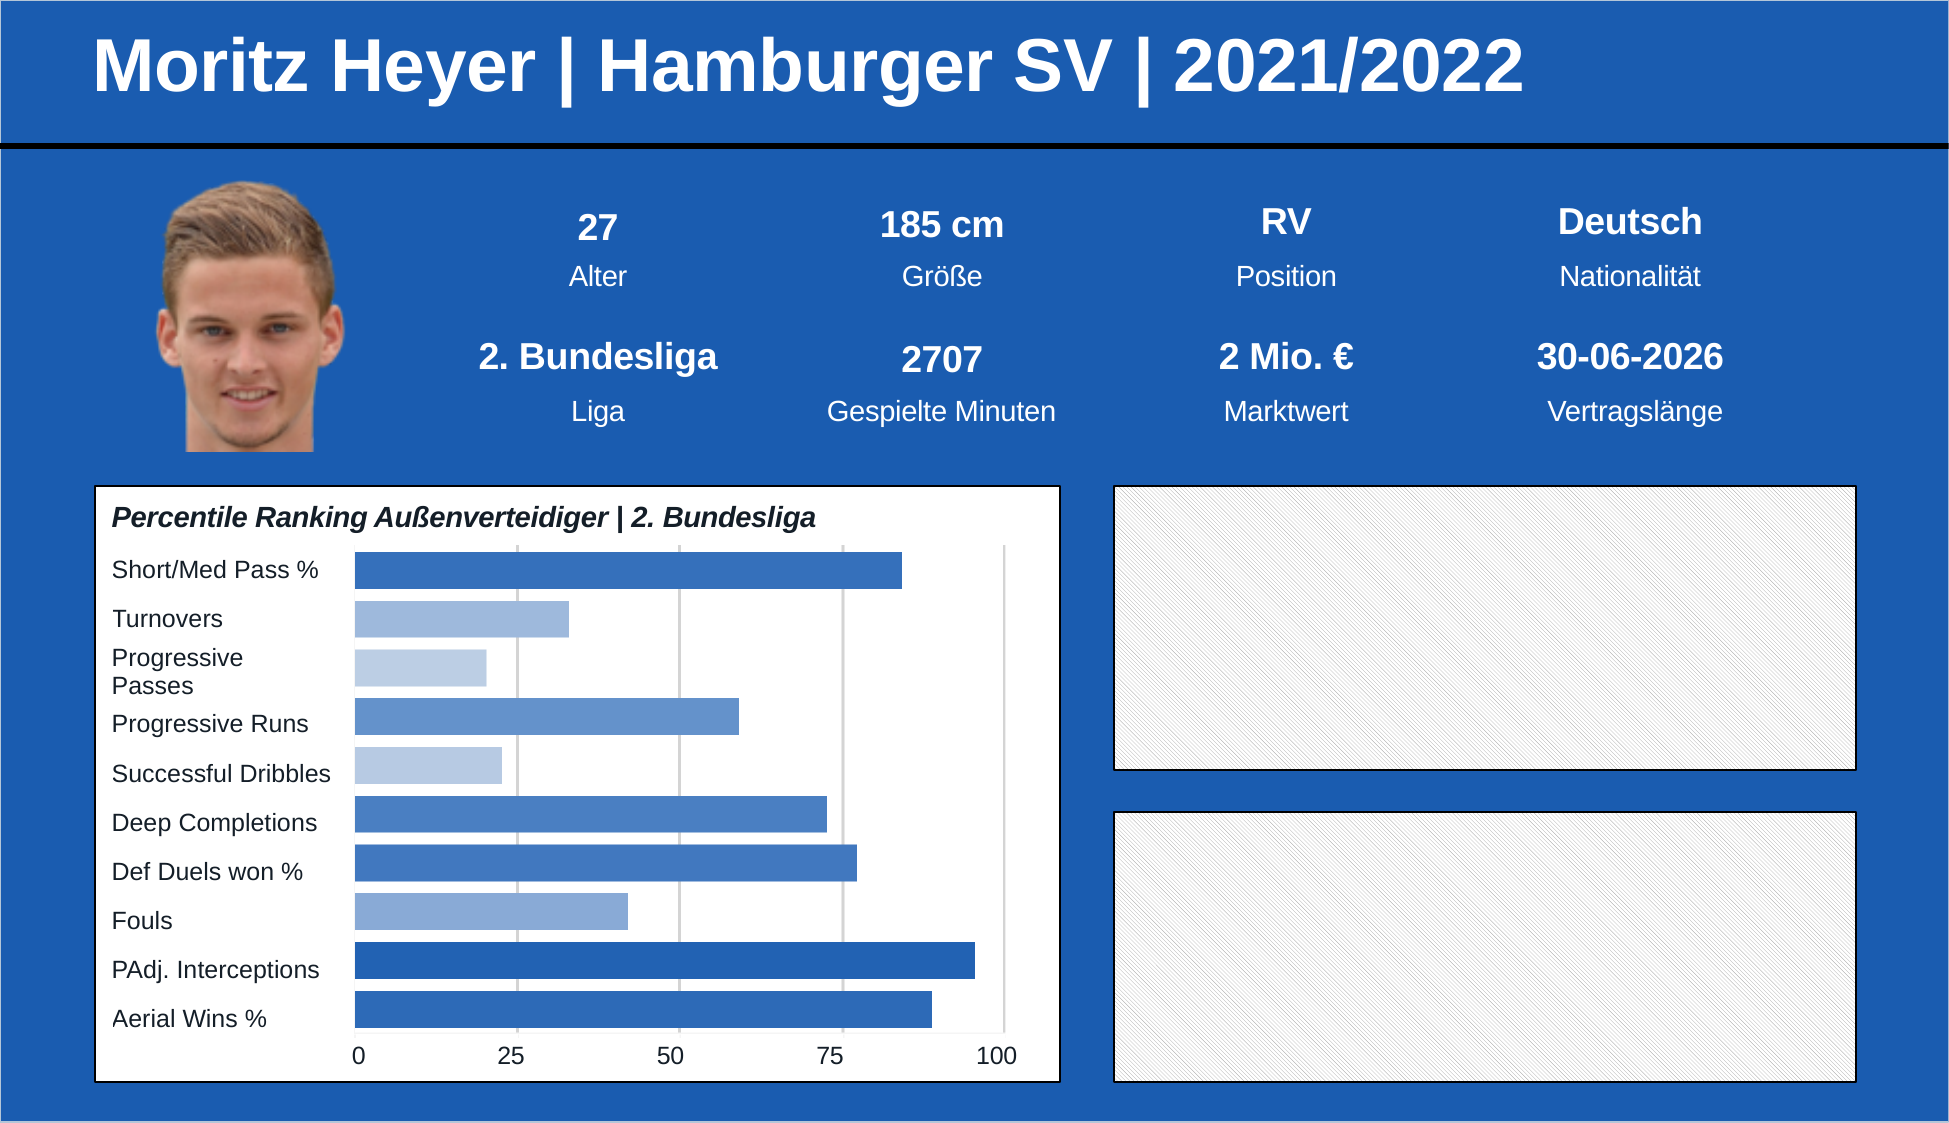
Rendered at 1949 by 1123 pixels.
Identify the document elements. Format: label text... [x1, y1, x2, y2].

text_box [1147, 197, 1426, 446]
table_cell PAdj. Interceptions [113, 946, 331, 994]
table_cell Turnovers [113, 597, 331, 643]
text_box [1113, 811, 1857, 1083]
table_cell Def Duels won % [113, 848, 331, 895]
text_box [0, 149, 1949, 1123]
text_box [1491, 197, 1770, 446]
text_box [94, 485, 1061, 1083]
table_cell Deep Completions [113, 799, 331, 846]
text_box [459, 203, 738, 446]
table_header Short/Med Pass % [113, 550, 331, 591]
slide_number 33 [91, 1021, 158, 1123]
text_box [0, 0, 1949, 143]
table_cell Fouls [113, 897, 331, 945]
table_cell Progressive Runs [113, 700, 331, 748]
table_cell Aerial Wins % [113, 995, 331, 1043]
table_cell Progressive Passes [113, 644, 331, 699]
table_cell Successful Dribbles [113, 750, 331, 797]
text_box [803, 200, 1082, 389]
text_box Moritz Heyer | Hamburger SV | 2021/2022 [92, 16, 1857, 112]
picture [348, 545, 1006, 1038]
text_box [351, 1039, 1021, 1075]
picture [111, 180, 383, 452]
text_box Gespielte Minuten [822, 392, 1060, 434]
text_box [1113, 485, 1857, 771]
text_box Percentile Ranking Außenverteidiger | 2. Bundesliga [111, 498, 982, 550]
